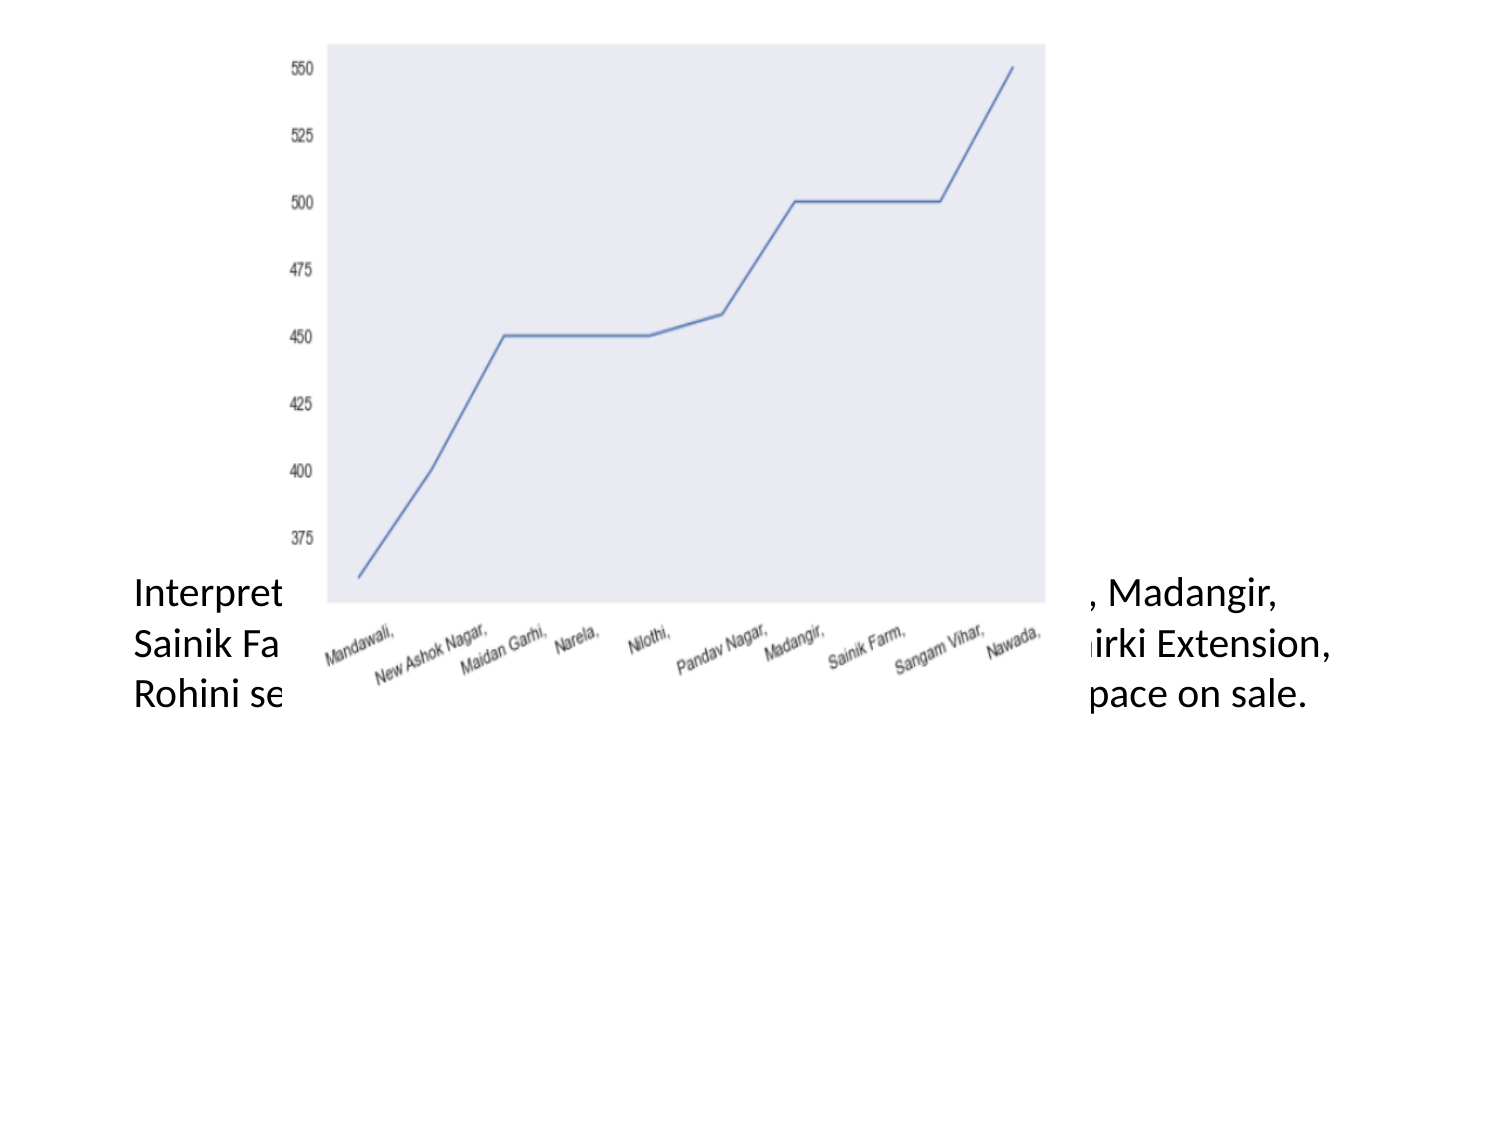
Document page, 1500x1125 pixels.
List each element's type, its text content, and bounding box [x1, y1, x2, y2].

picture [281, 17, 1092, 717]
list Interpretation:- Vinod Nagar Nath, Maidan Garhi, Narela, Madangir, Sainik Farm, Sangam Vihar, Nawada, Sector 20 Rohini, Khirki Extension, Rohini sector 5 are the top 10 places which has least of space on sale. [1092, 476, 1394, 723]
list Interpretation:- Vinod Nagar Nath, Maidan Garhi, Narela, Madangir, Sainik Farm, Sangam Vihar, Nawada, Sector 20 Rohini, Khirki Extension, Rohini sector 5 are the top 10 places which has least of space on sale. [118, 476, 280, 723]
